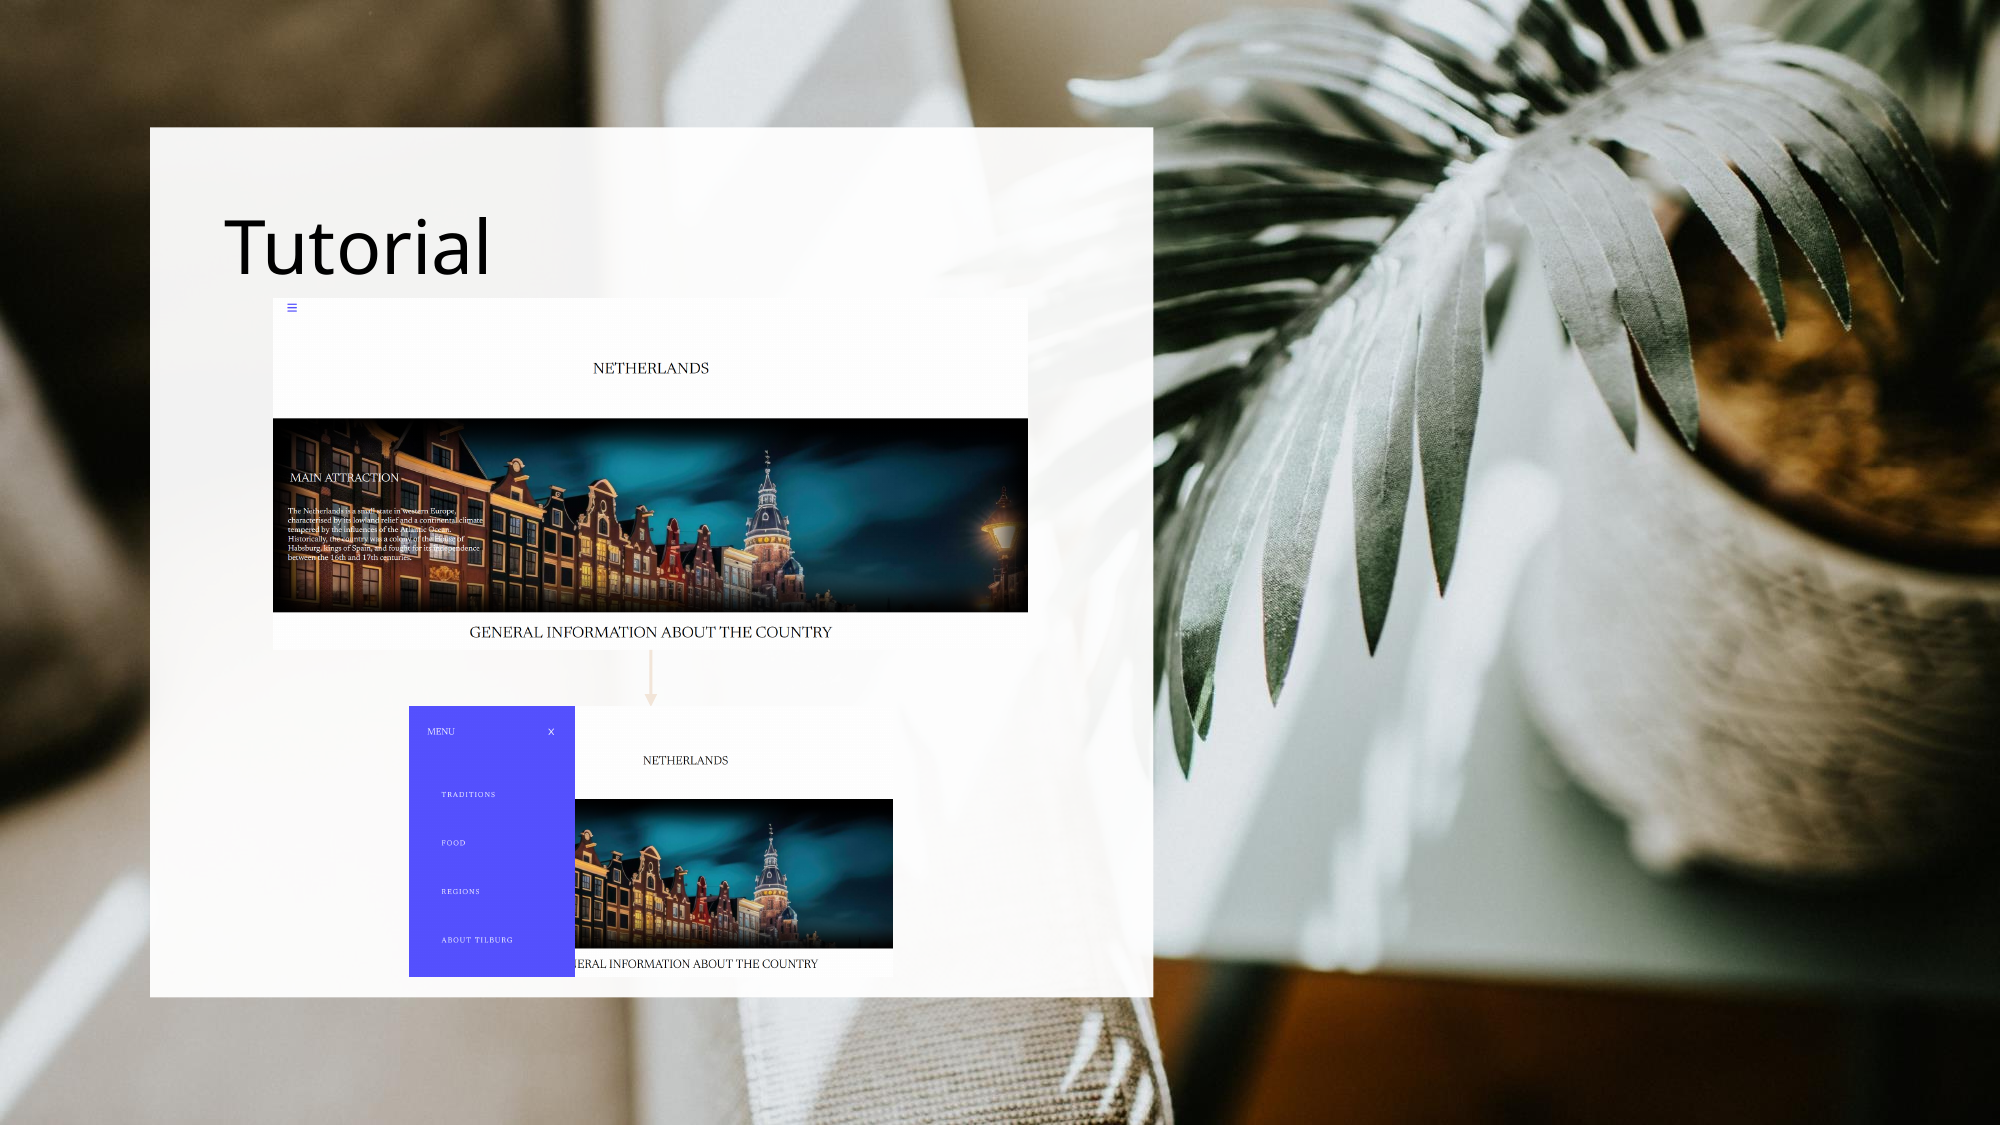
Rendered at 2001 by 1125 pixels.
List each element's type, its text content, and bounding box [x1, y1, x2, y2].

picture [0, 0, 2000, 1125]
title Tutorial [209, 144, 1092, 299]
